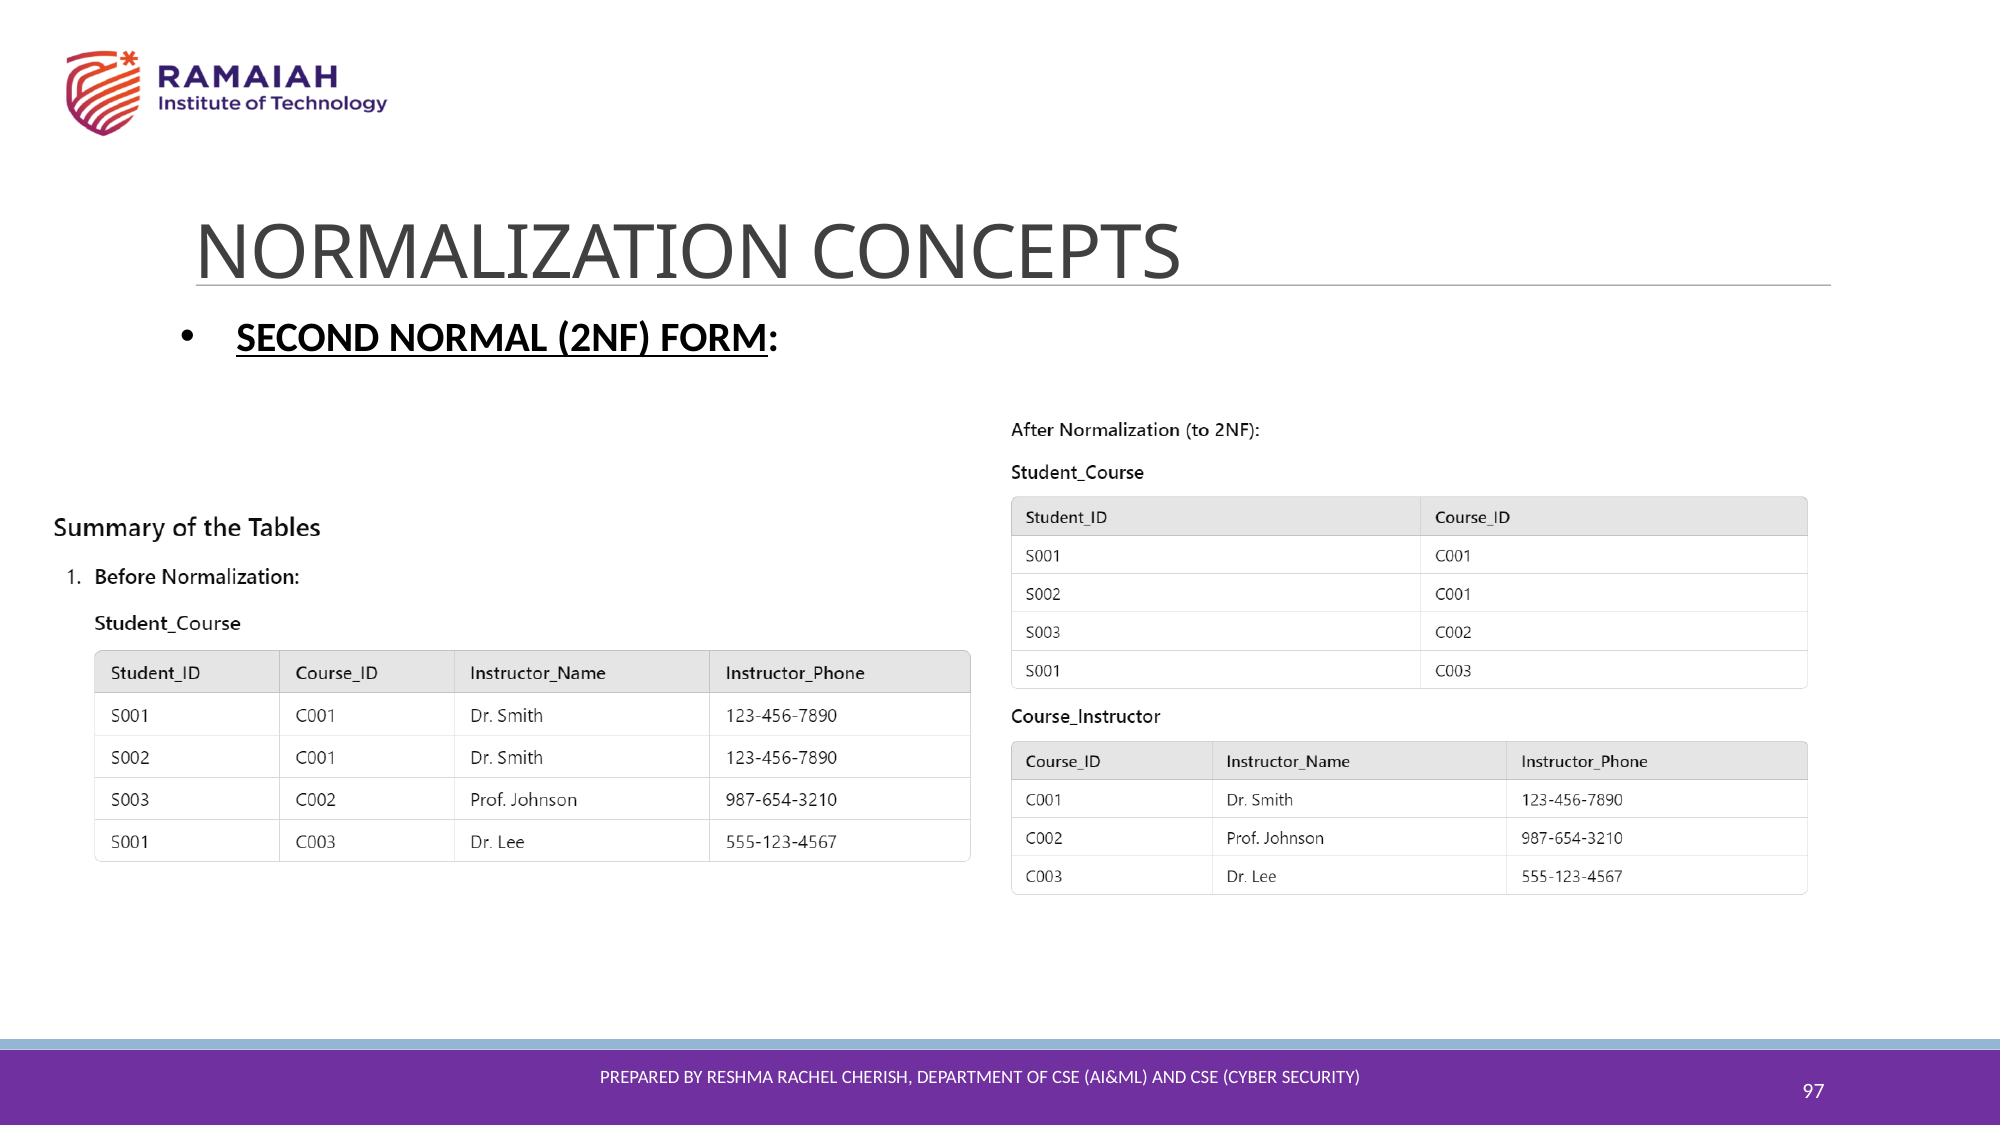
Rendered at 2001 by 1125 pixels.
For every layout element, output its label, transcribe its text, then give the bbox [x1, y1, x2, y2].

text_box Prepared By reshma Rachel cherish, Department of CSE (ai&ml) and CSE (Cyber security) [584, 1068, 1376, 1125]
text_box 97 [1624, 1059, 1840, 1120]
text_box SECOND NORMAL (2NF) FORM: [180, 302, 1964, 1015]
picture [28, 5, 429, 166]
picture [32, 418, 1811, 900]
text_box NORMALIZATION CONCEPTS [180, 142, 1830, 302]
